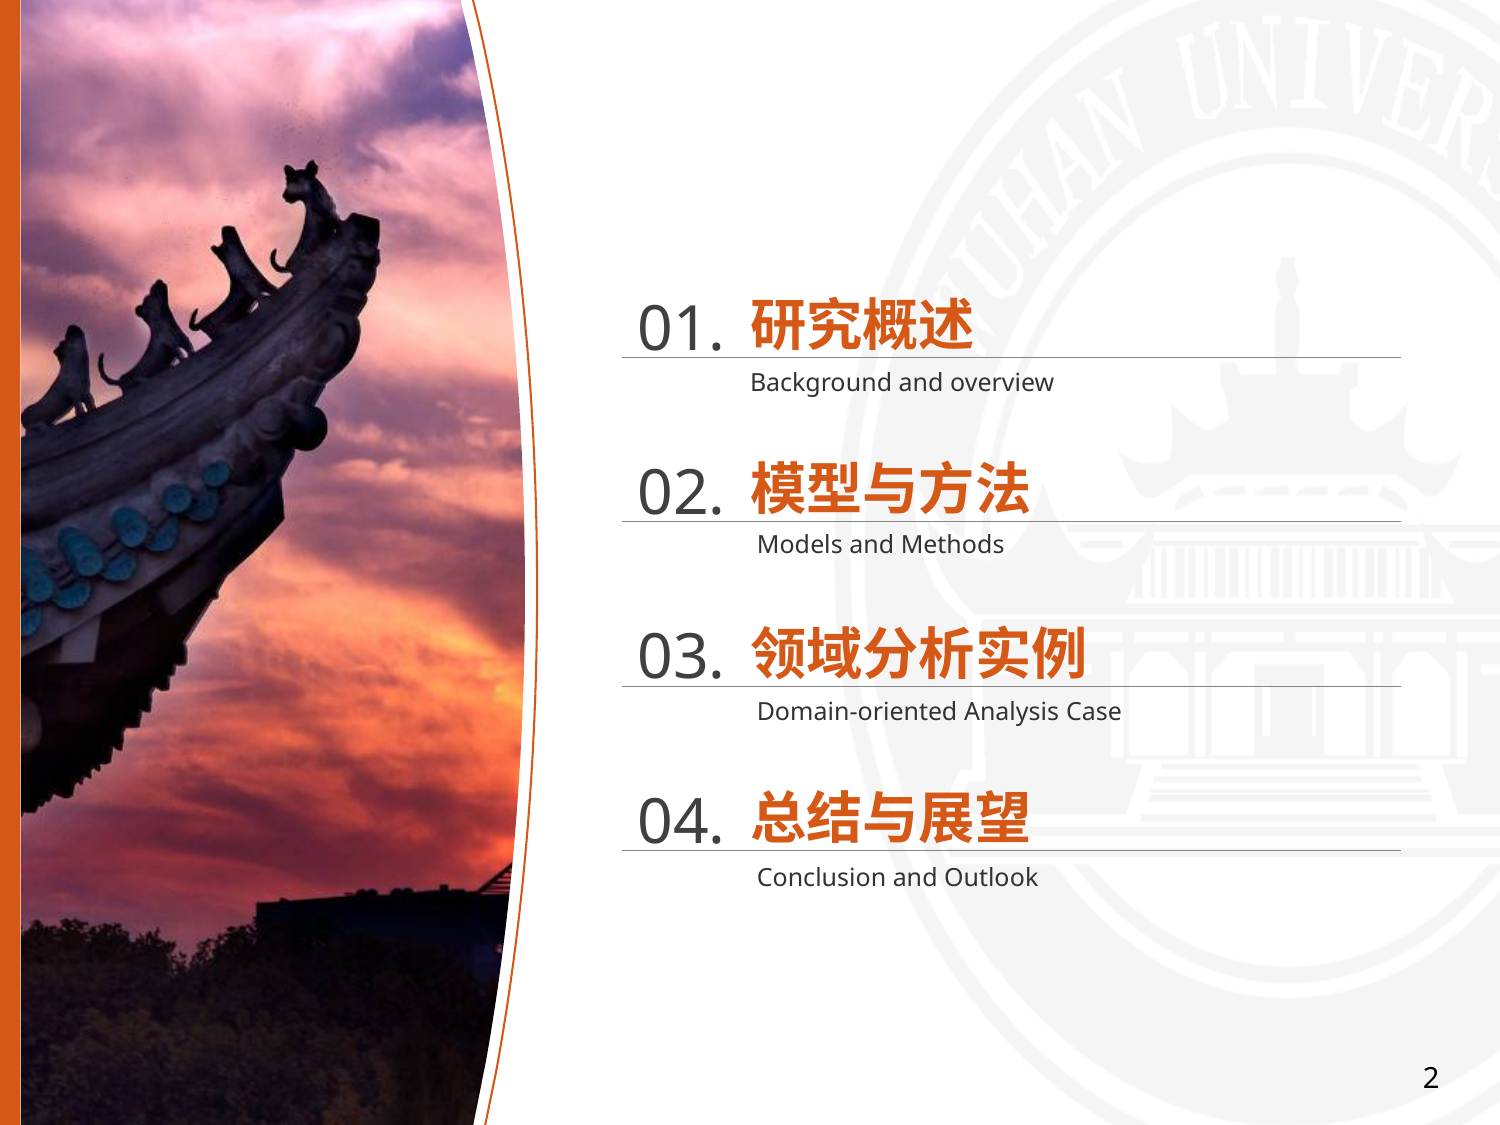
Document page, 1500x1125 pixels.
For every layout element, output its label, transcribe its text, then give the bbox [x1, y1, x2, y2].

text_box 02. [622, 452, 741, 521]
text_box Domain-oriented Analysis Case [756, 688, 1377, 733]
text_box 03. [622, 616, 741, 686]
text_box 03. [622, 687, 741, 692]
text_box 04. [622, 780, 741, 850]
text_box Conclusion and Outlook [756, 853, 1163, 899]
text_box 01. [622, 358, 741, 363]
text_box Background and overview [749, 359, 1163, 404]
text_box 模型与方法 [750, 434, 1402, 521]
text_box 领域分析实例 [750, 599, 1402, 686]
text_box 02. [622, 523, 741, 528]
text_box 04. [622, 851, 741, 856]
text_box 01. [622, 287, 741, 357]
text_box 总结与展望 [750, 763, 1402, 850]
text_box 2 [1408, 1051, 1455, 1102]
text_box 研究概述 [750, 270, 1402, 357]
text_box Models and Methods [756, 523, 1163, 566]
picture [20, 0, 525, 1125]
